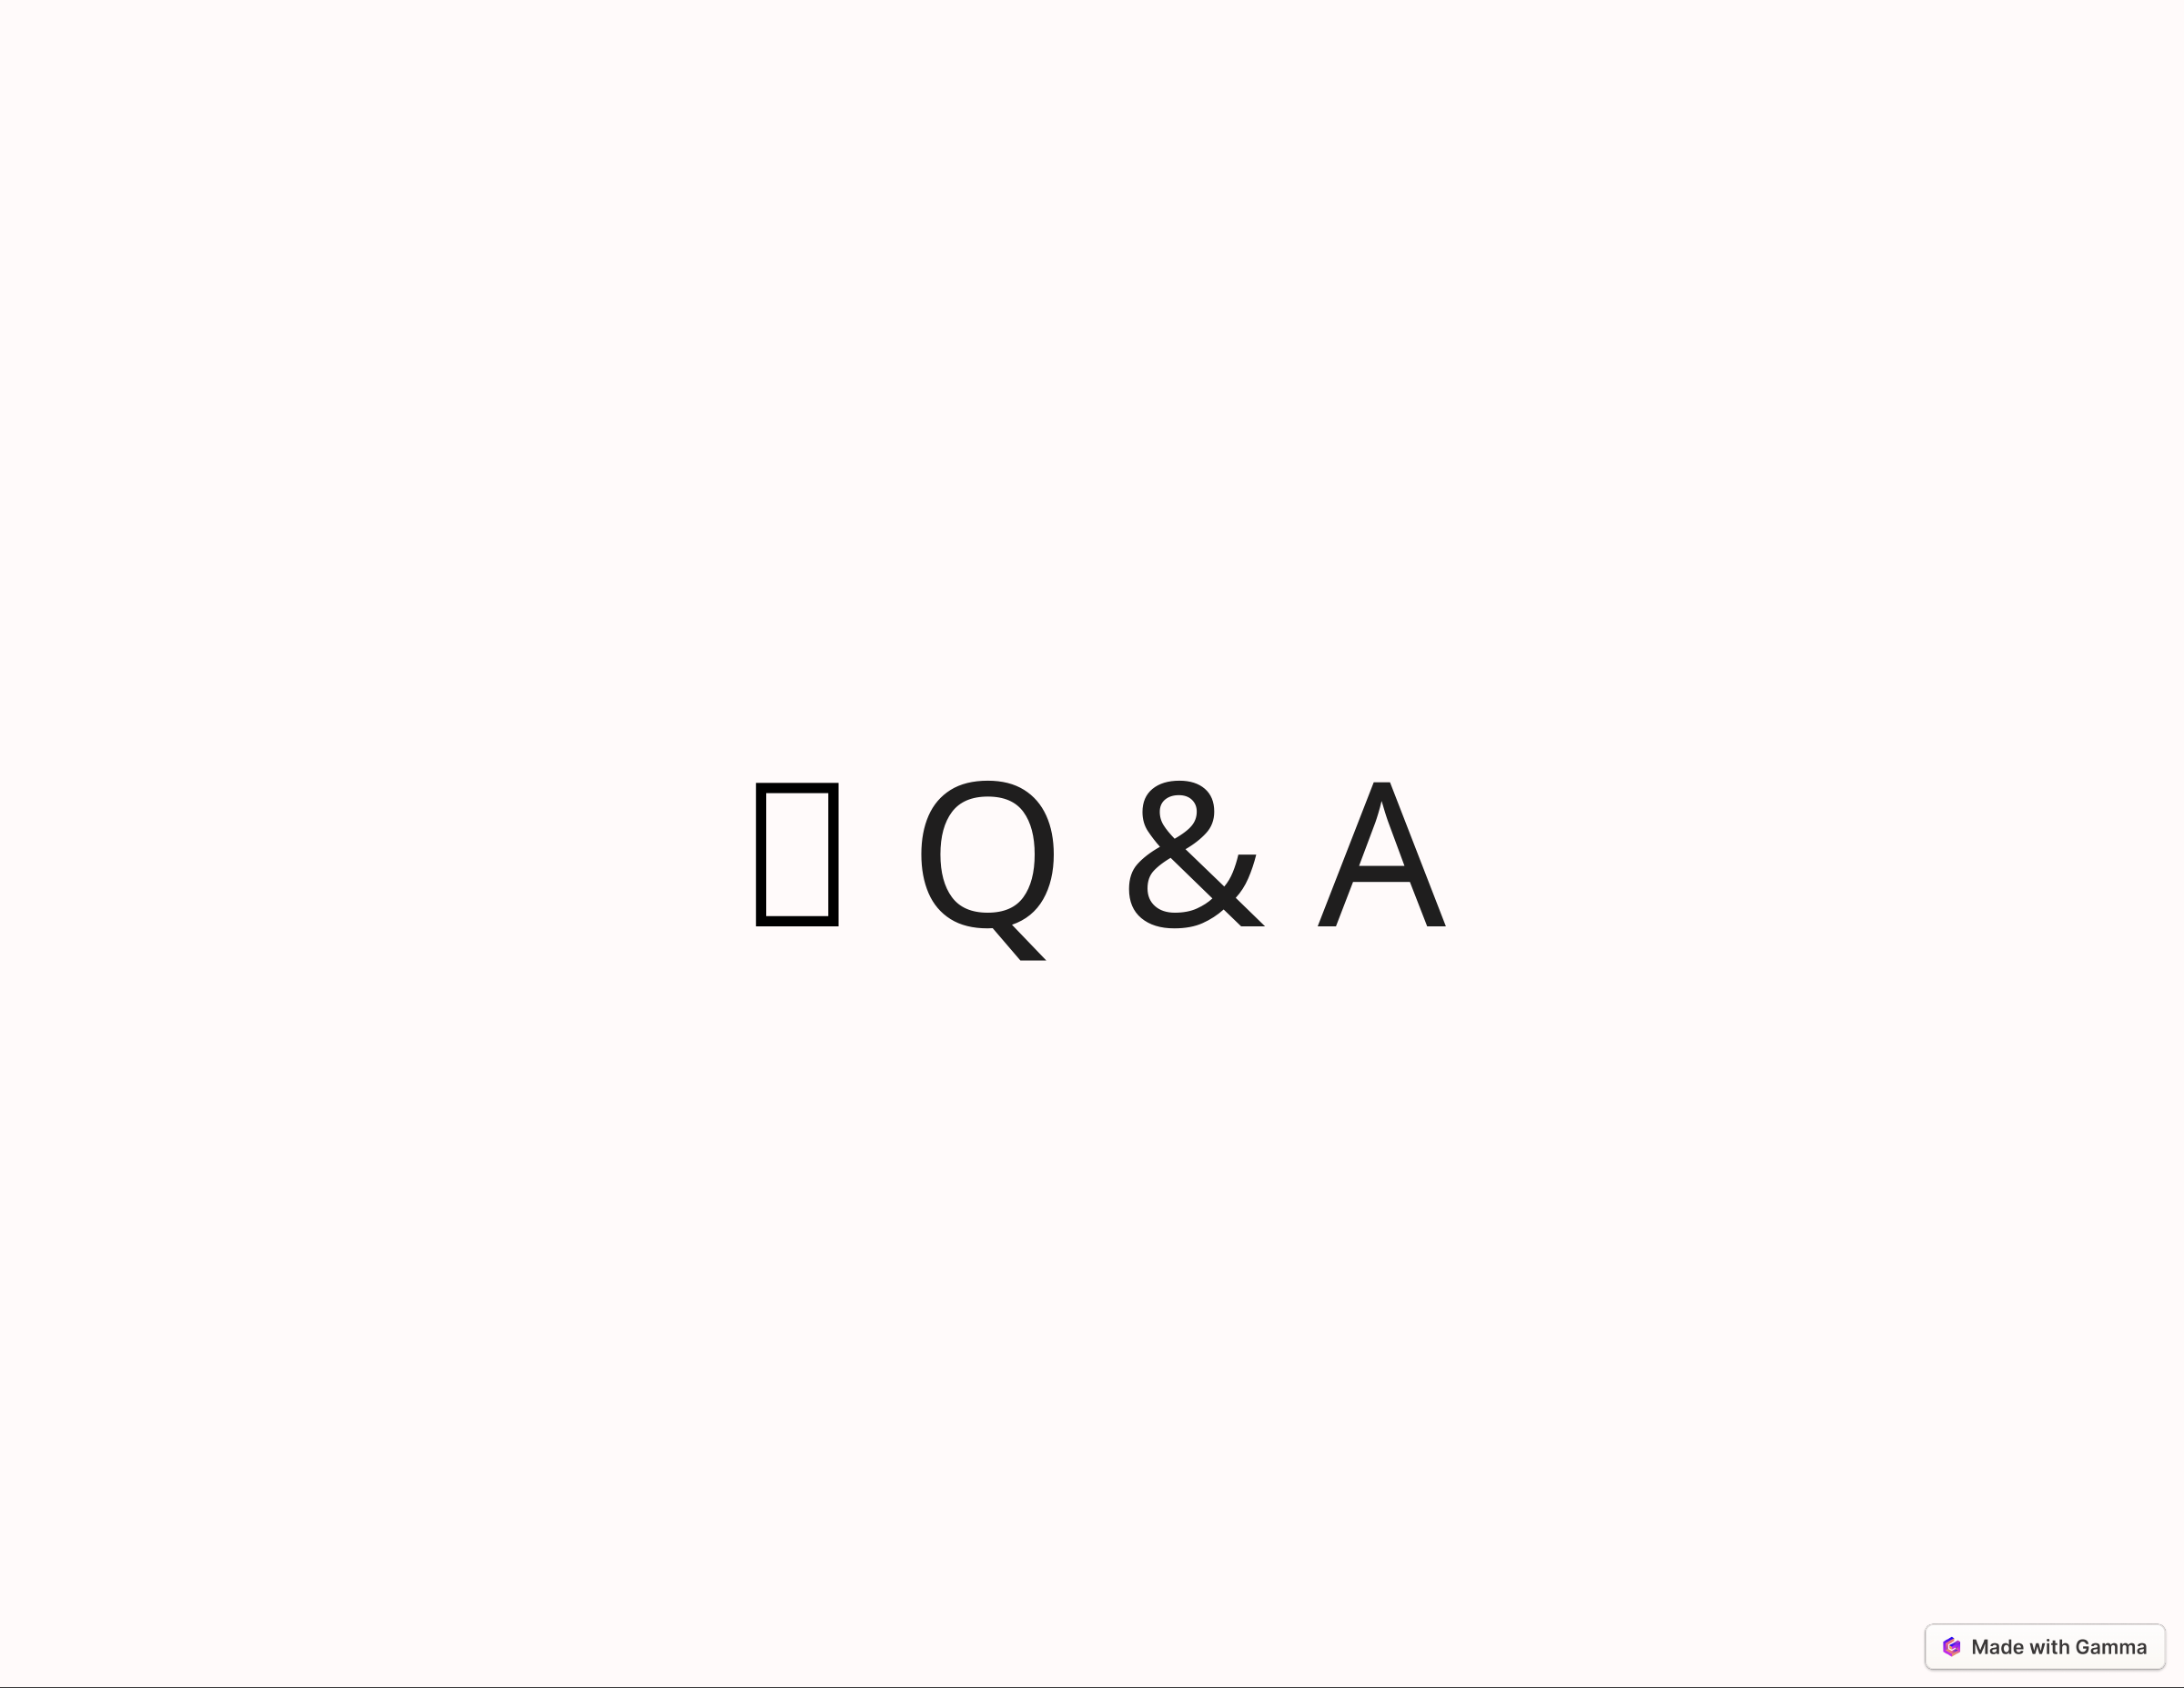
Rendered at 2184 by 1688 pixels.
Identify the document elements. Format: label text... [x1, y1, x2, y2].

text_box 🙋 Q & A [134, 715, 2050, 973]
picture [1916, 1615, 2174, 1678]
